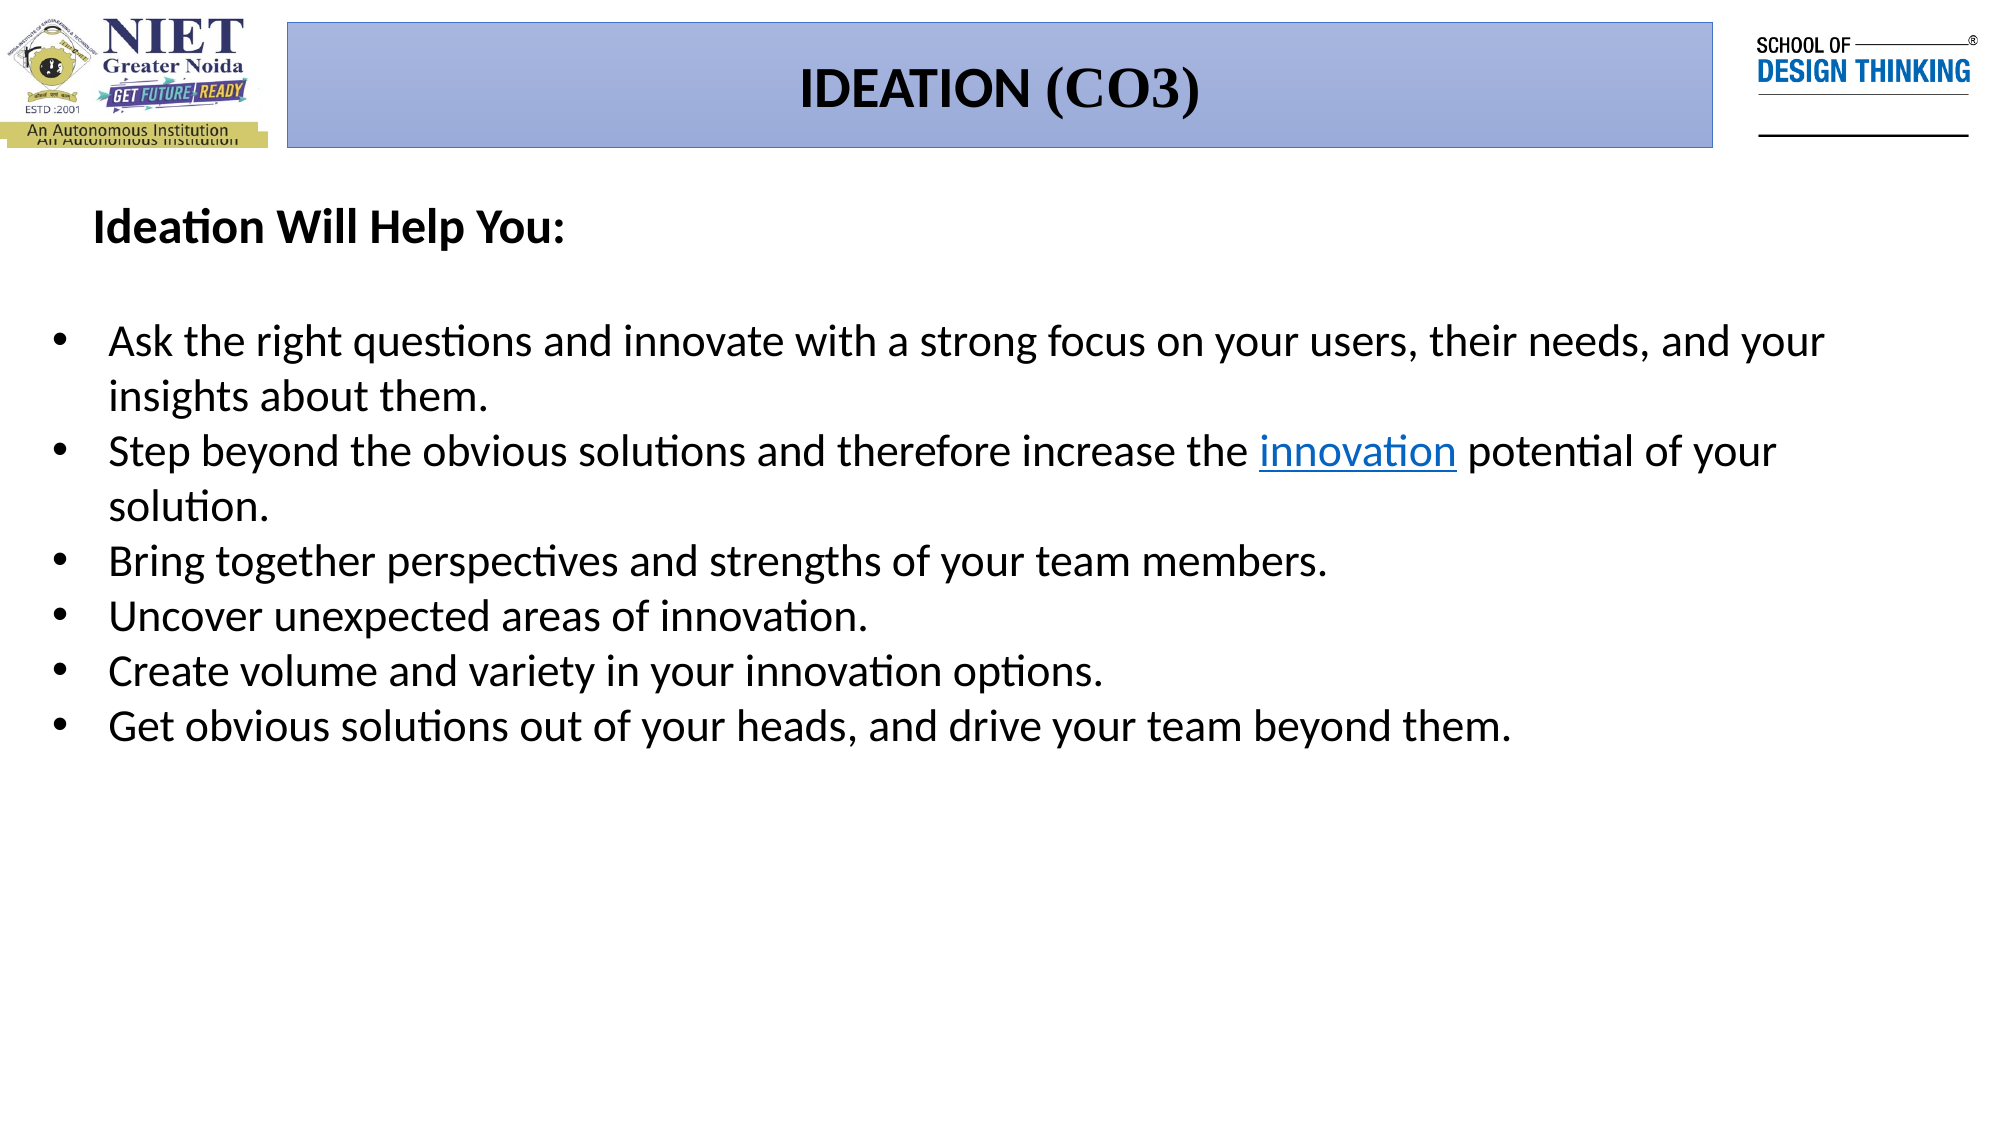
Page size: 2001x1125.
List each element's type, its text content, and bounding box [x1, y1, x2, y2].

text_box IDEATION (CO3) [287, 22, 1713, 148]
picture [1757, 35, 1978, 95]
picture [1758, 116, 1978, 137]
text_box Ideation Will Help You: [77, 185, 1500, 261]
text_box [366, 60, 1758, 167]
picture [0, 12, 268, 148]
text_box Ask the right questions and innovate with a strong focus on your users, their needs, and your insights about them. Step beyond the obvious solutions and therefore increase the innovation potential of your solution. Bring together perspectives and strengths of your team members. Uncover unexpected areas of innovation. Create volume and variety in your innovation options. Get obvious solutions out of your heads, and drive your team beyond them. [37, 168, 1905, 894]
